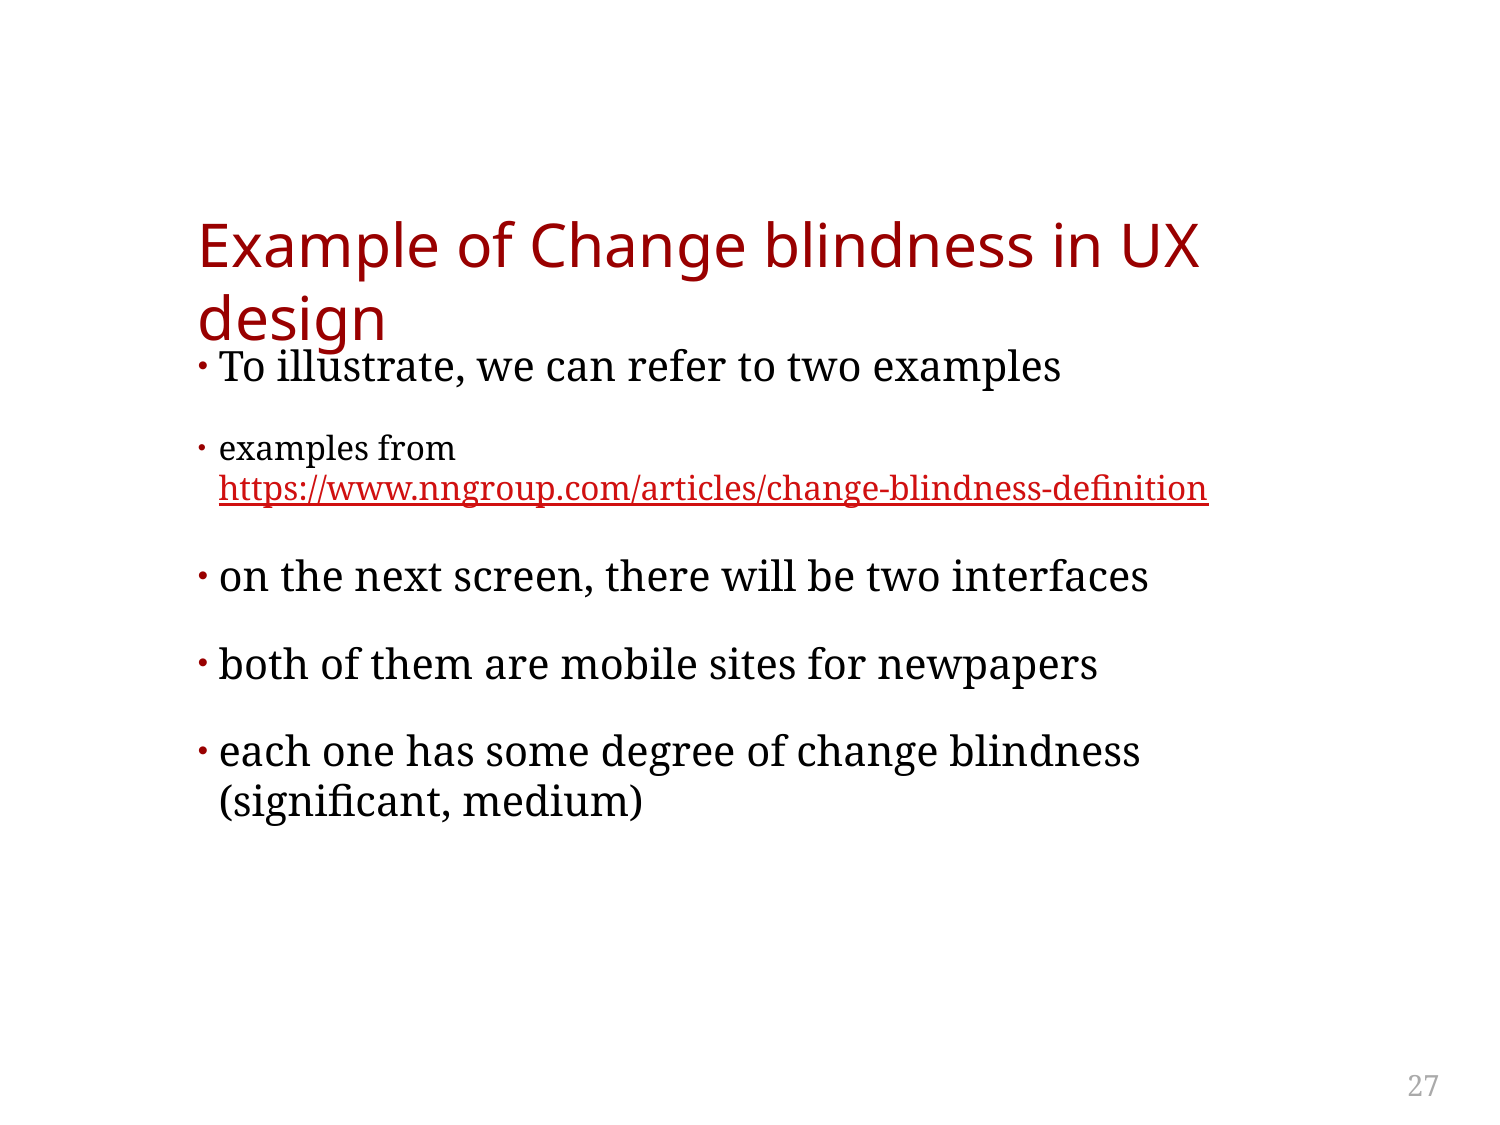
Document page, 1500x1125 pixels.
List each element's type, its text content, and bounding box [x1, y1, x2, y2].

list To illustrate, we can refer to two examples examples from https://www.nngroup.com/articles/change-blindness-definition on the next screen, there will be two interfaces both of them are mobile sites for newpapers each one has some degree of change blindness (significant, medium) [190, 337, 1310, 1125]
slide_number 27 [1349, 1050, 1498, 1125]
title Example of Change blindness in UX design [190, 203, 1310, 337]
